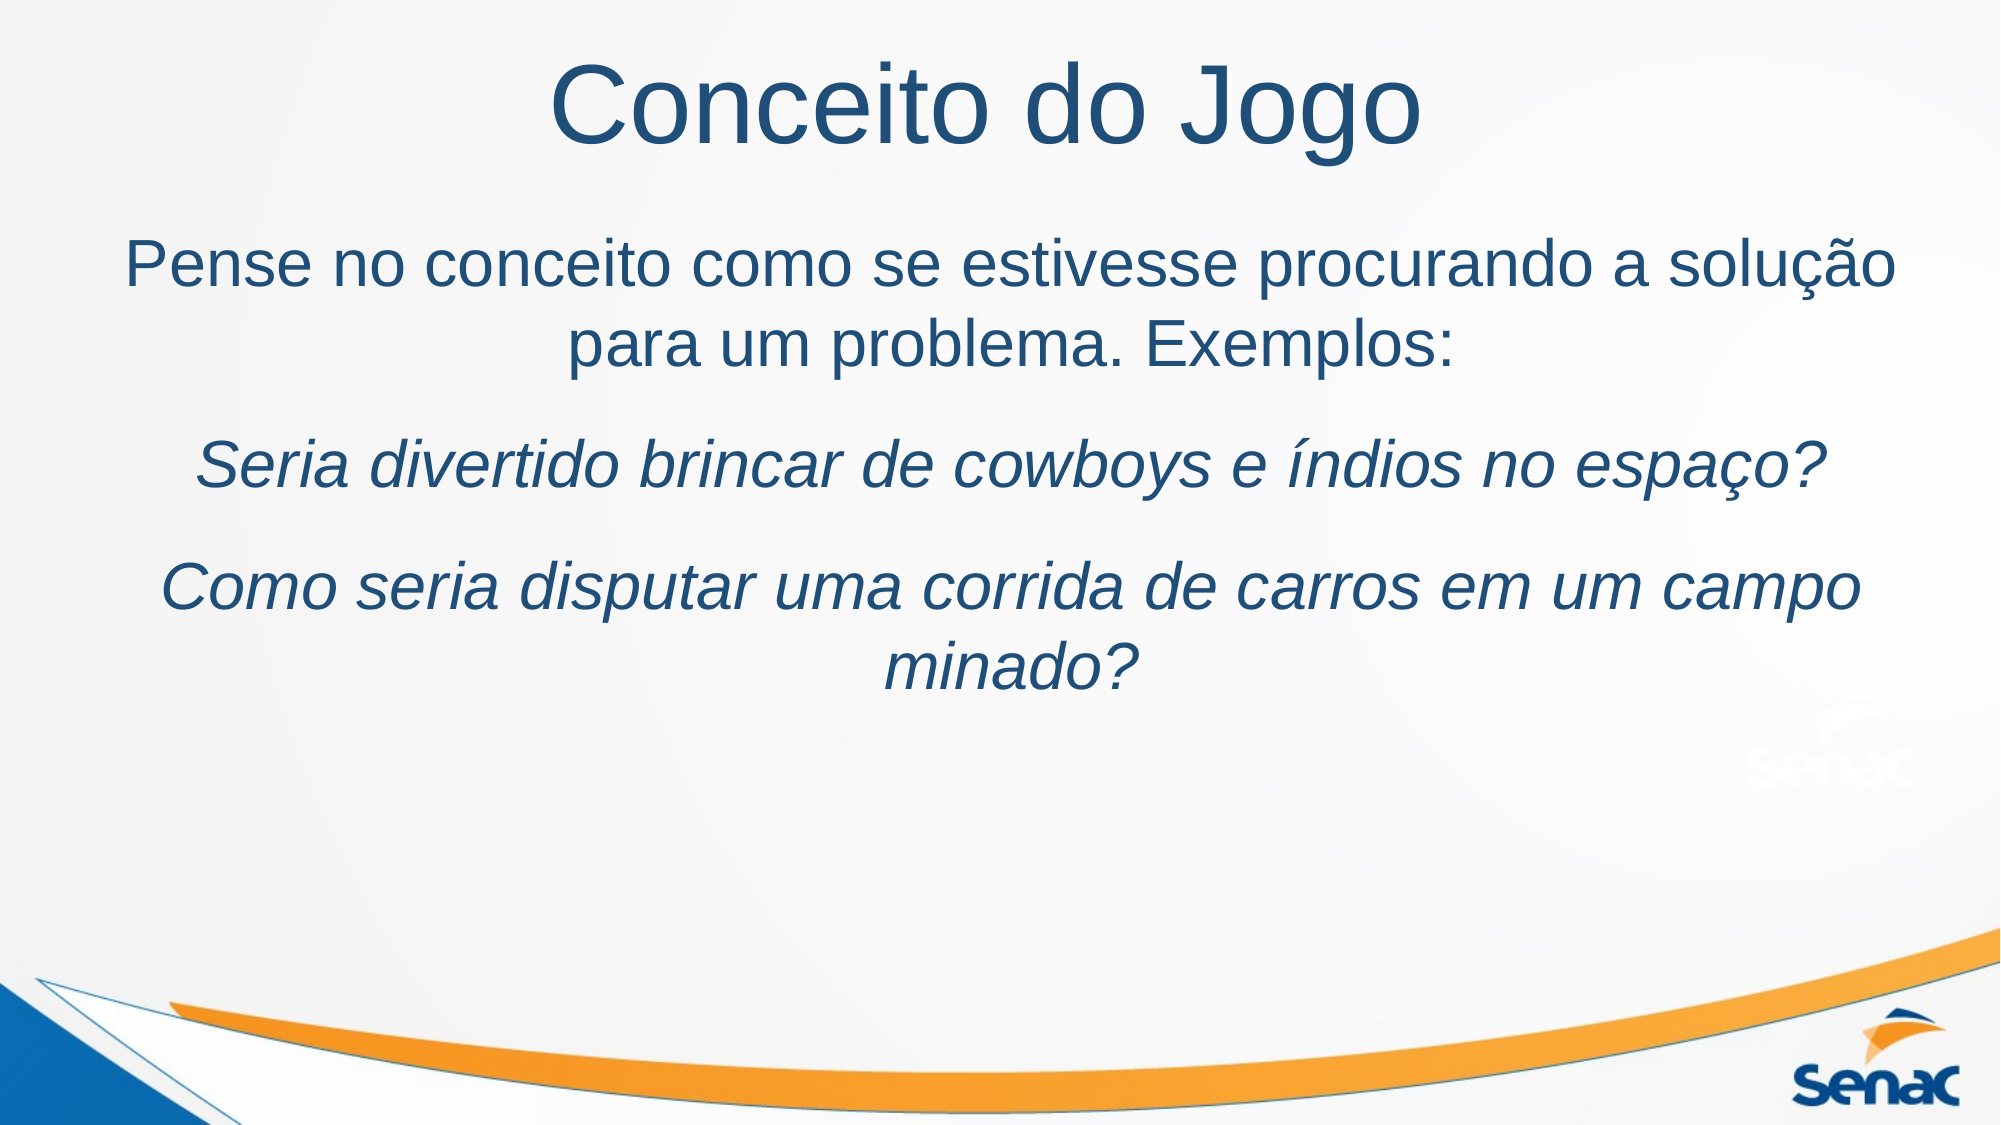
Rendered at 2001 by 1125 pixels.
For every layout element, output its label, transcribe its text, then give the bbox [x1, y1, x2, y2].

title Conceito do Jogo [0, 36, 1973, 178]
picture [0, 0, 2001, 1125]
list Pense no conceito como se estivesse procurando a solução para um problema. Exemplos: Seria divertido brincar de cowboys e índios no espaço? Como seria disputar uma corrida de carros em um campo minado? [52, 211, 1973, 926]
